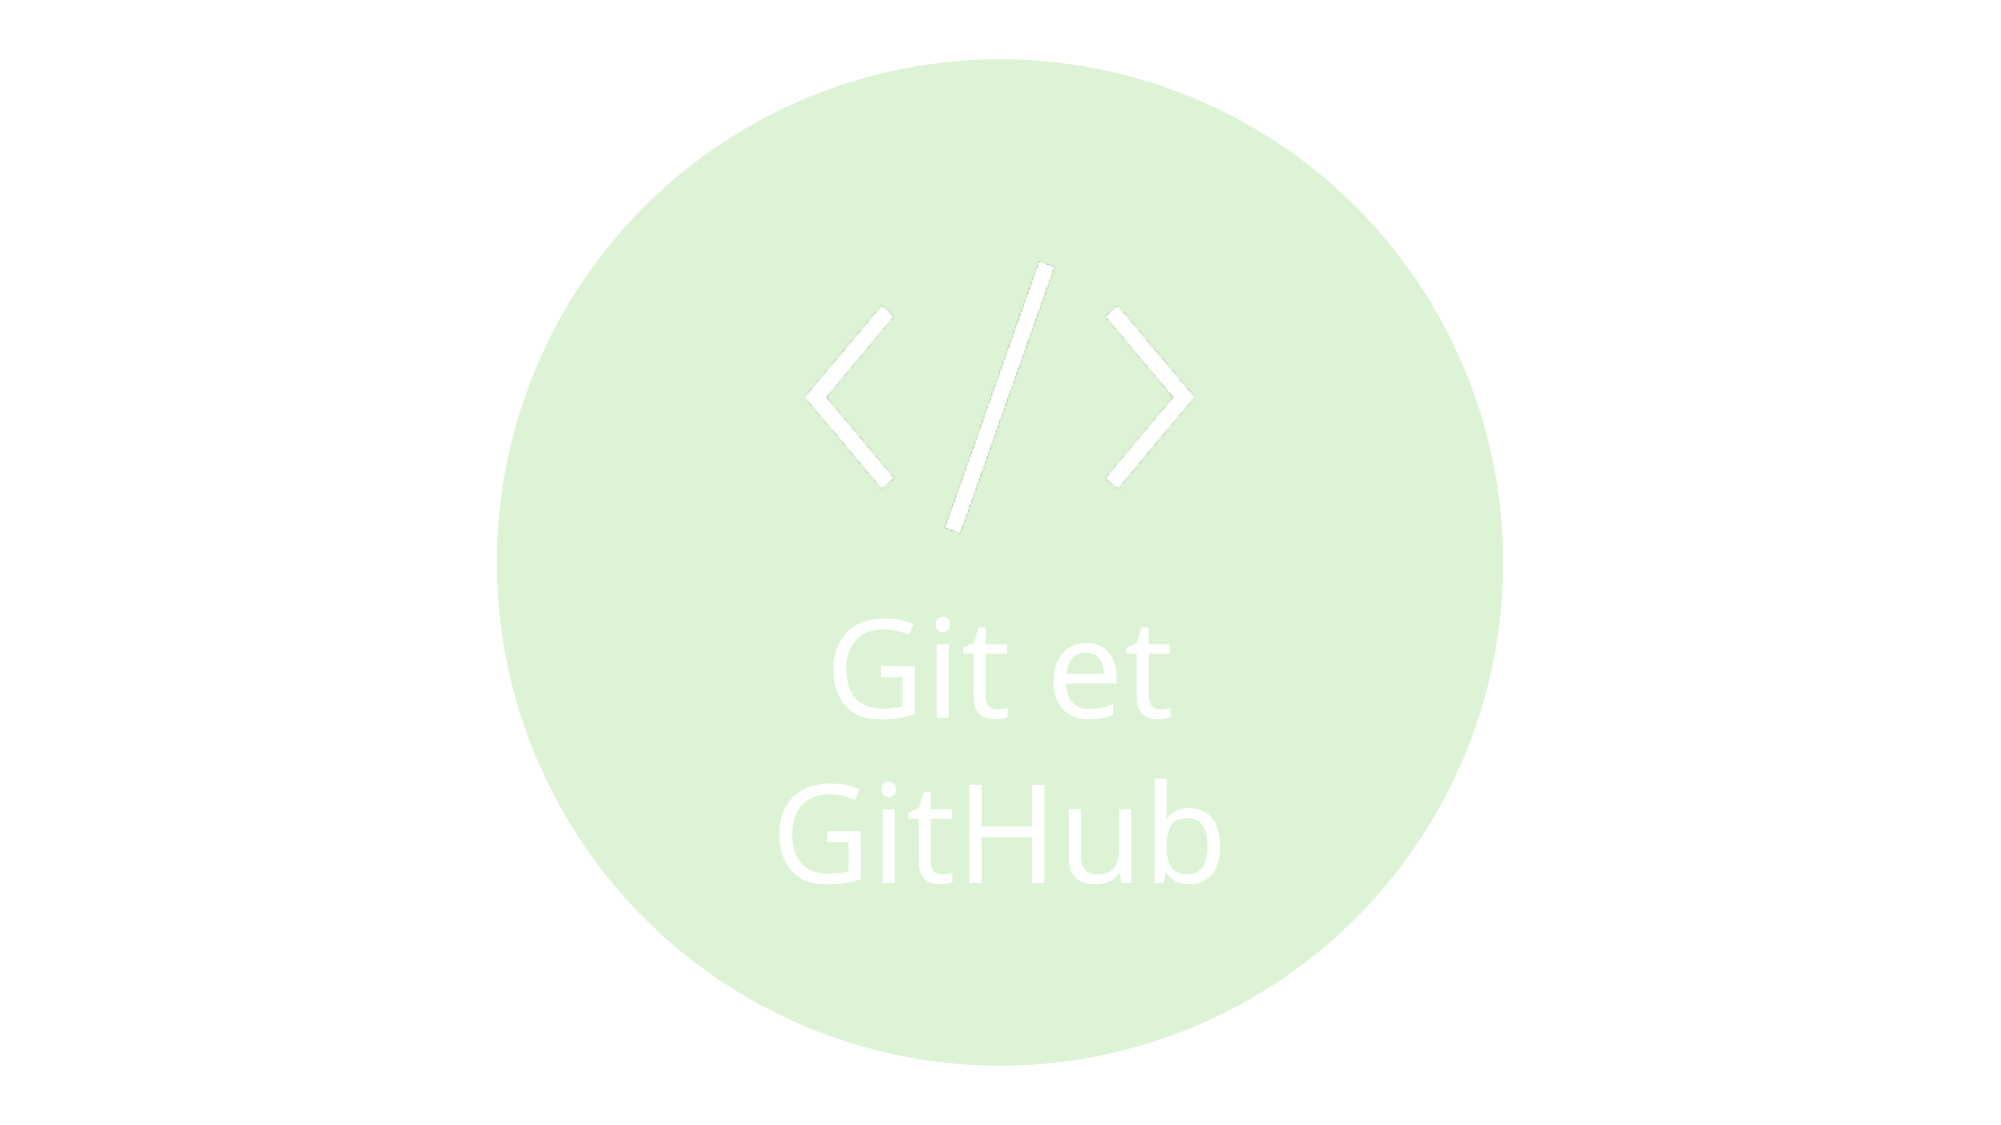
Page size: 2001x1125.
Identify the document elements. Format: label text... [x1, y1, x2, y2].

text_box [628, 919, 1372, 1078]
text_box [484, 47, 1516, 891]
text_box Git et GitHub [603, 574, 1397, 919]
picture [804, 201, 1196, 594]
